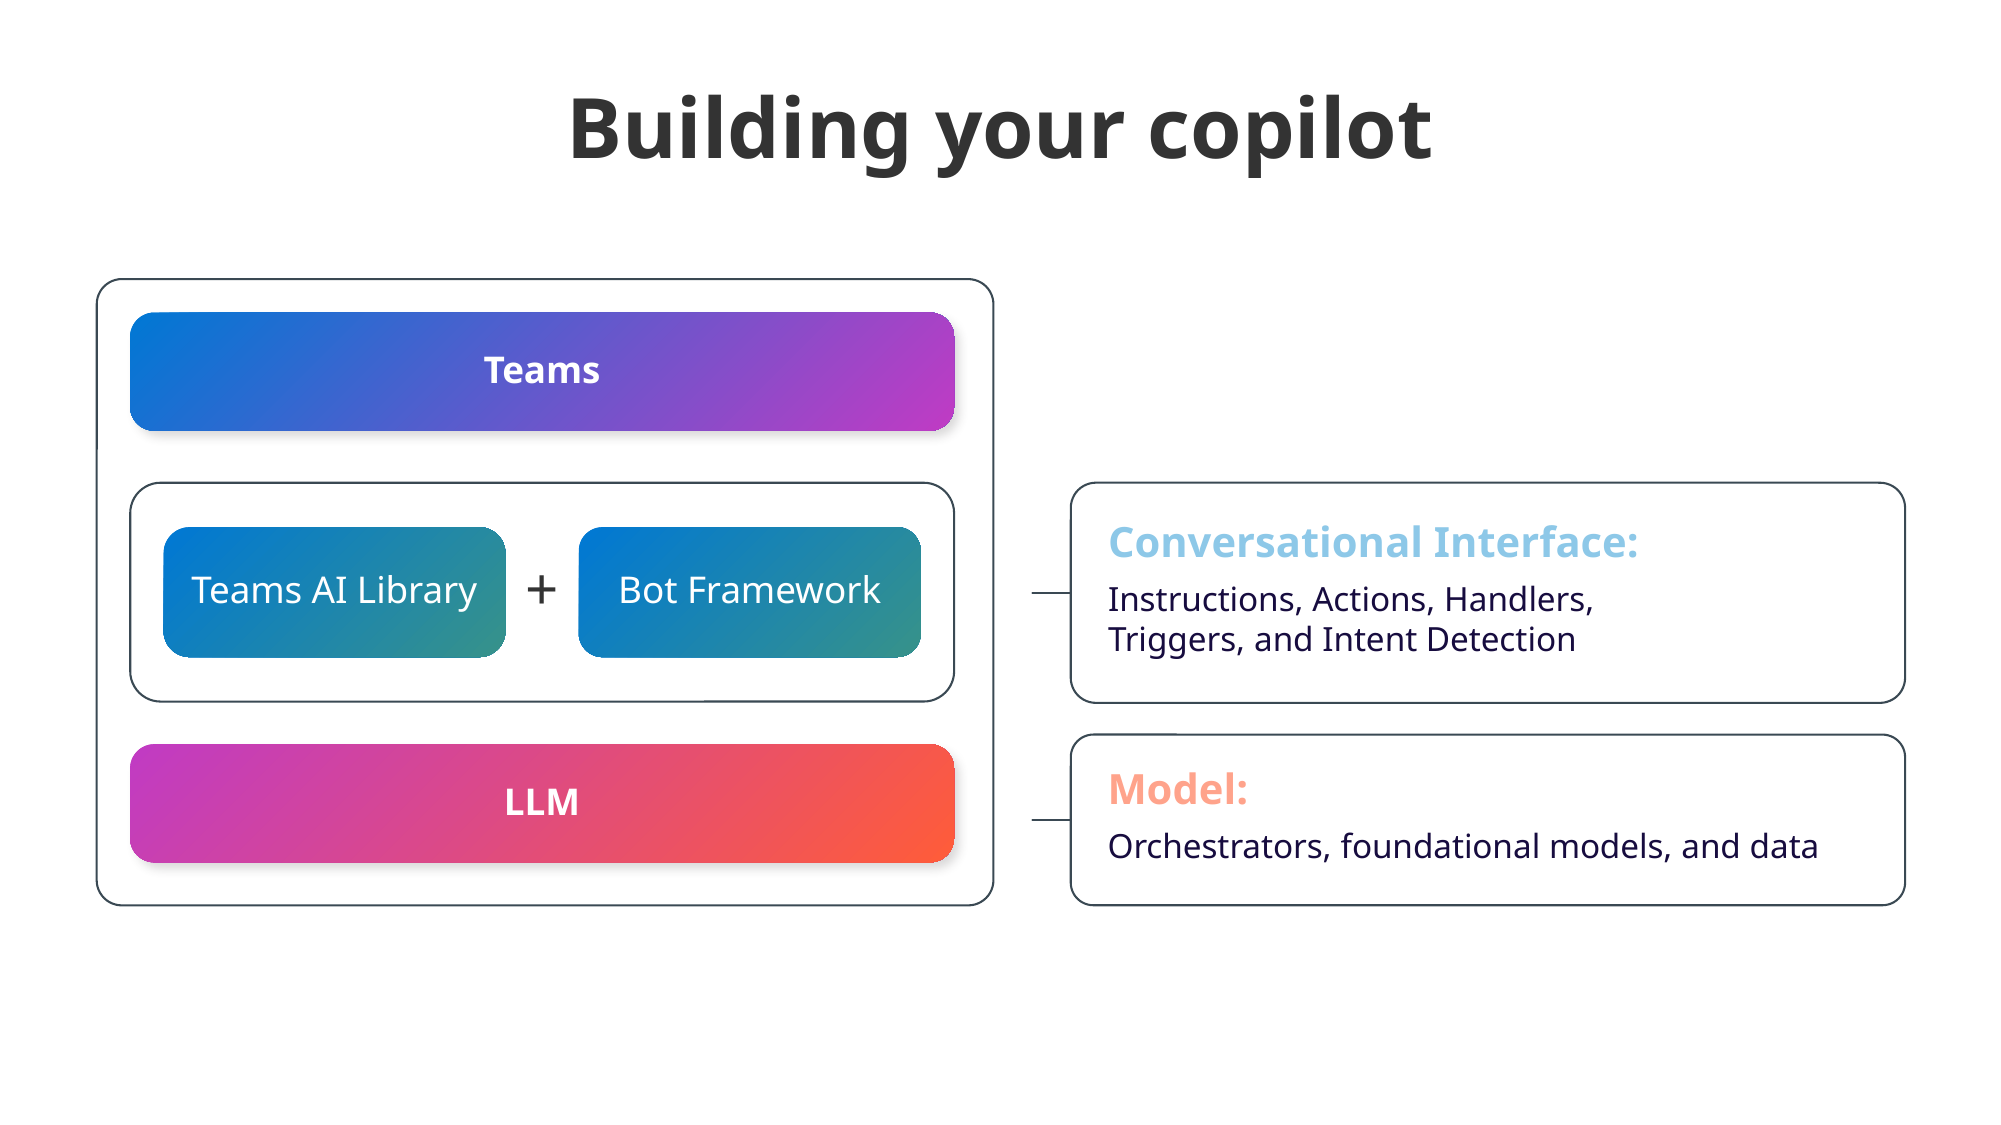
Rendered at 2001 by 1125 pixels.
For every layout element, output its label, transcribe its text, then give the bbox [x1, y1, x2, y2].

title Building your copilot [96, 75, 1904, 166]
text_box Model: Orchestrators, foundational models, and data [1069, 733, 1906, 907]
text_box Conversational Interface: Instructions, Actions, Handlers, Triggers, and Intent Detection [1069, 481, 1906, 704]
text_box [96, 278, 994, 906]
